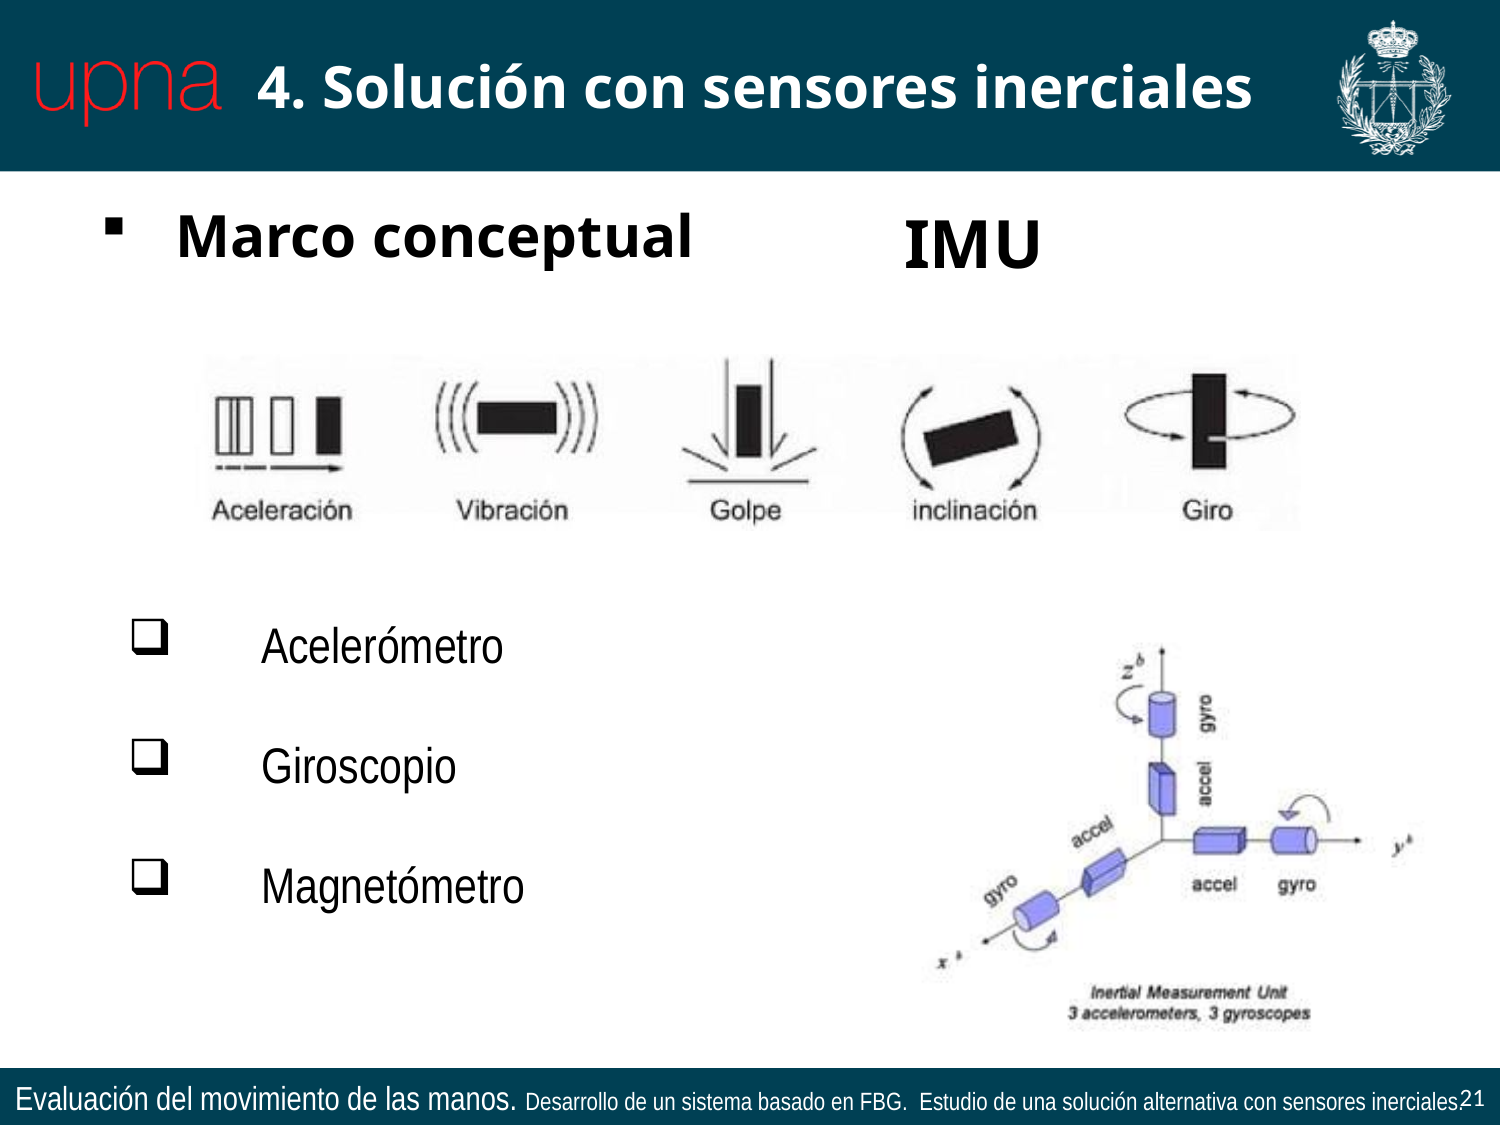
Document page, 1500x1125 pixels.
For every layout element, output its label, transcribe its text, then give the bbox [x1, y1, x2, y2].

picture [1368, 21, 1418, 58]
text_box Evaluación del movimiento de las manos. Desarrollo de un sistema basado en FBG. Estudio de una solución alternativa con sensores inerciales. [0, 1069, 1149, 1125]
picture [1399, 144, 1414, 155]
text_box [0, 0, 1500, 172]
picture [107, 354, 1394, 531]
picture [37, 63, 67, 110]
picture [890, 627, 1477, 1047]
picture [180, 62, 221, 110]
picture [1385, 62, 1391, 69]
picture [67, 63, 73, 109]
text_box IMU [750, 193, 1198, 285]
text_box Acelerómetro Giroscopio Magnetómetro [98, 546, 1325, 921]
picture [85, 62, 126, 126]
picture [1338, 56, 1450, 154]
text_box Marco conceptual [85, 191, 1169, 283]
picture [135, 62, 171, 109]
slide_number 21 [1149, 1066, 1500, 1125]
text_box 4. Solución con sensores inerciales [189, 42, 1322, 129]
